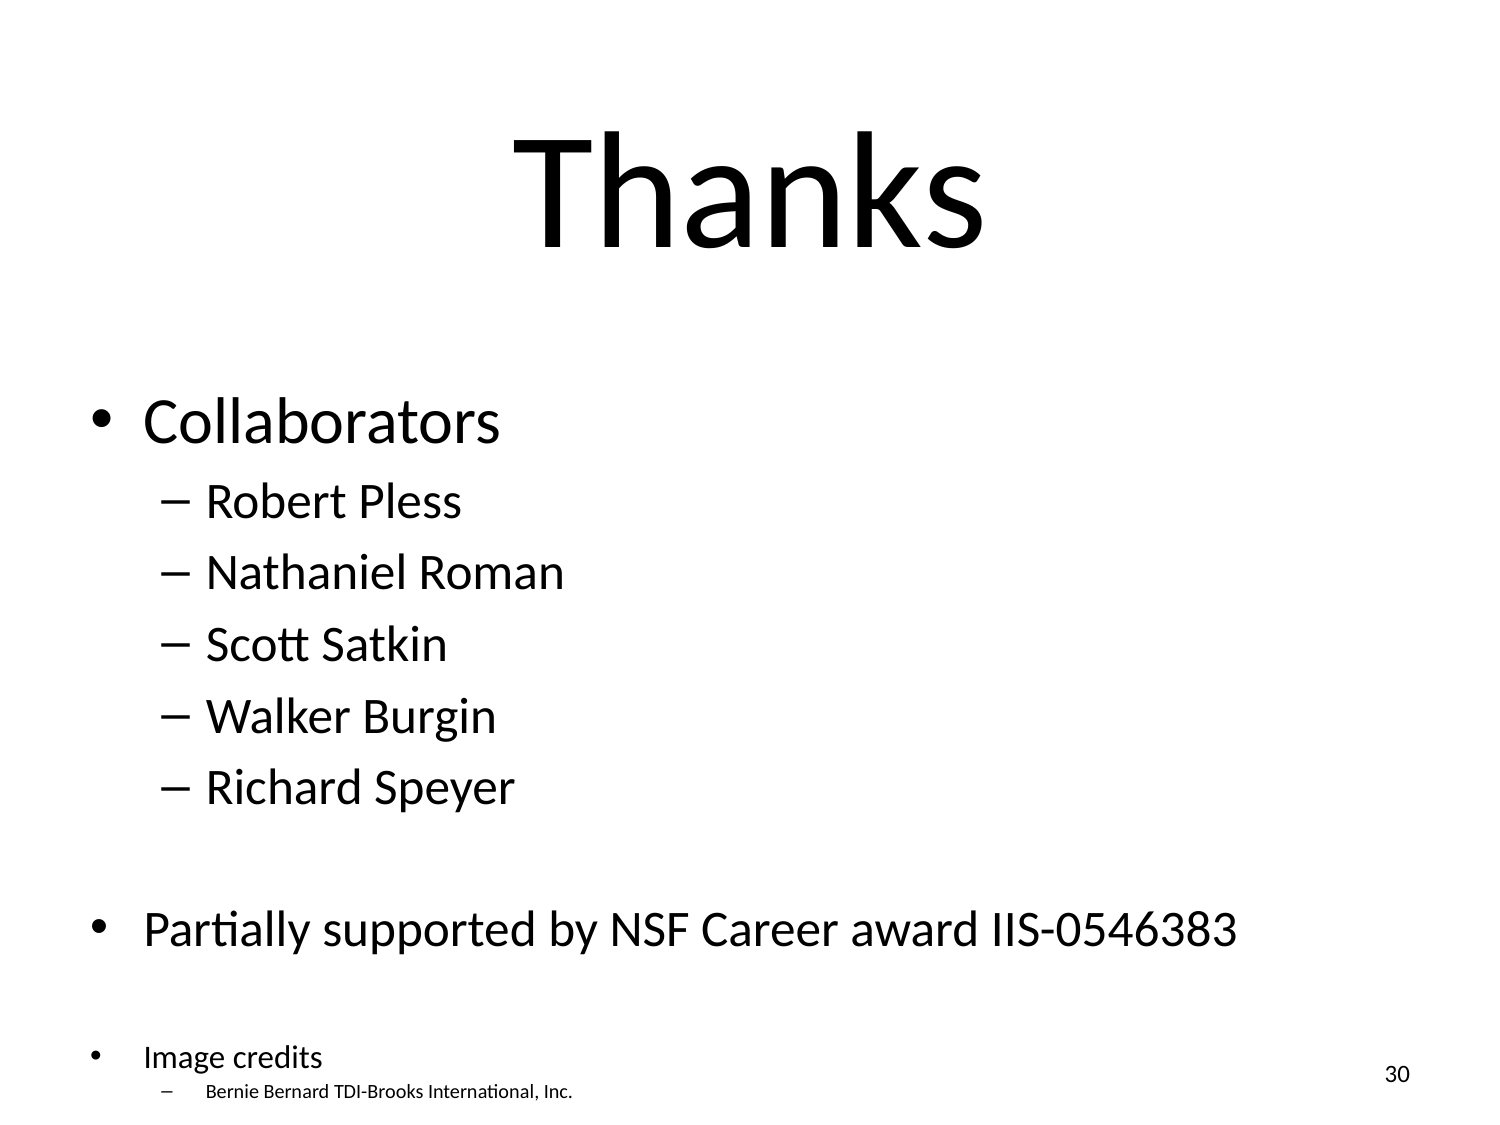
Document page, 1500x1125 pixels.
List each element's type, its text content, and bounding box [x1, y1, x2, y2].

title Thanks [75, 87, 1425, 275]
list Collaborators Robert Pless Nathaniel Roman Scott Satkin Walker Burgin Richard Speyer Partially supported by NSF Career award IIS-0546383 Image credits Bernie Bernard TDI-Brooks International, Inc. [75, 370, 1425, 1113]
slide_number 30 [1074, 1042, 1425, 1103]
